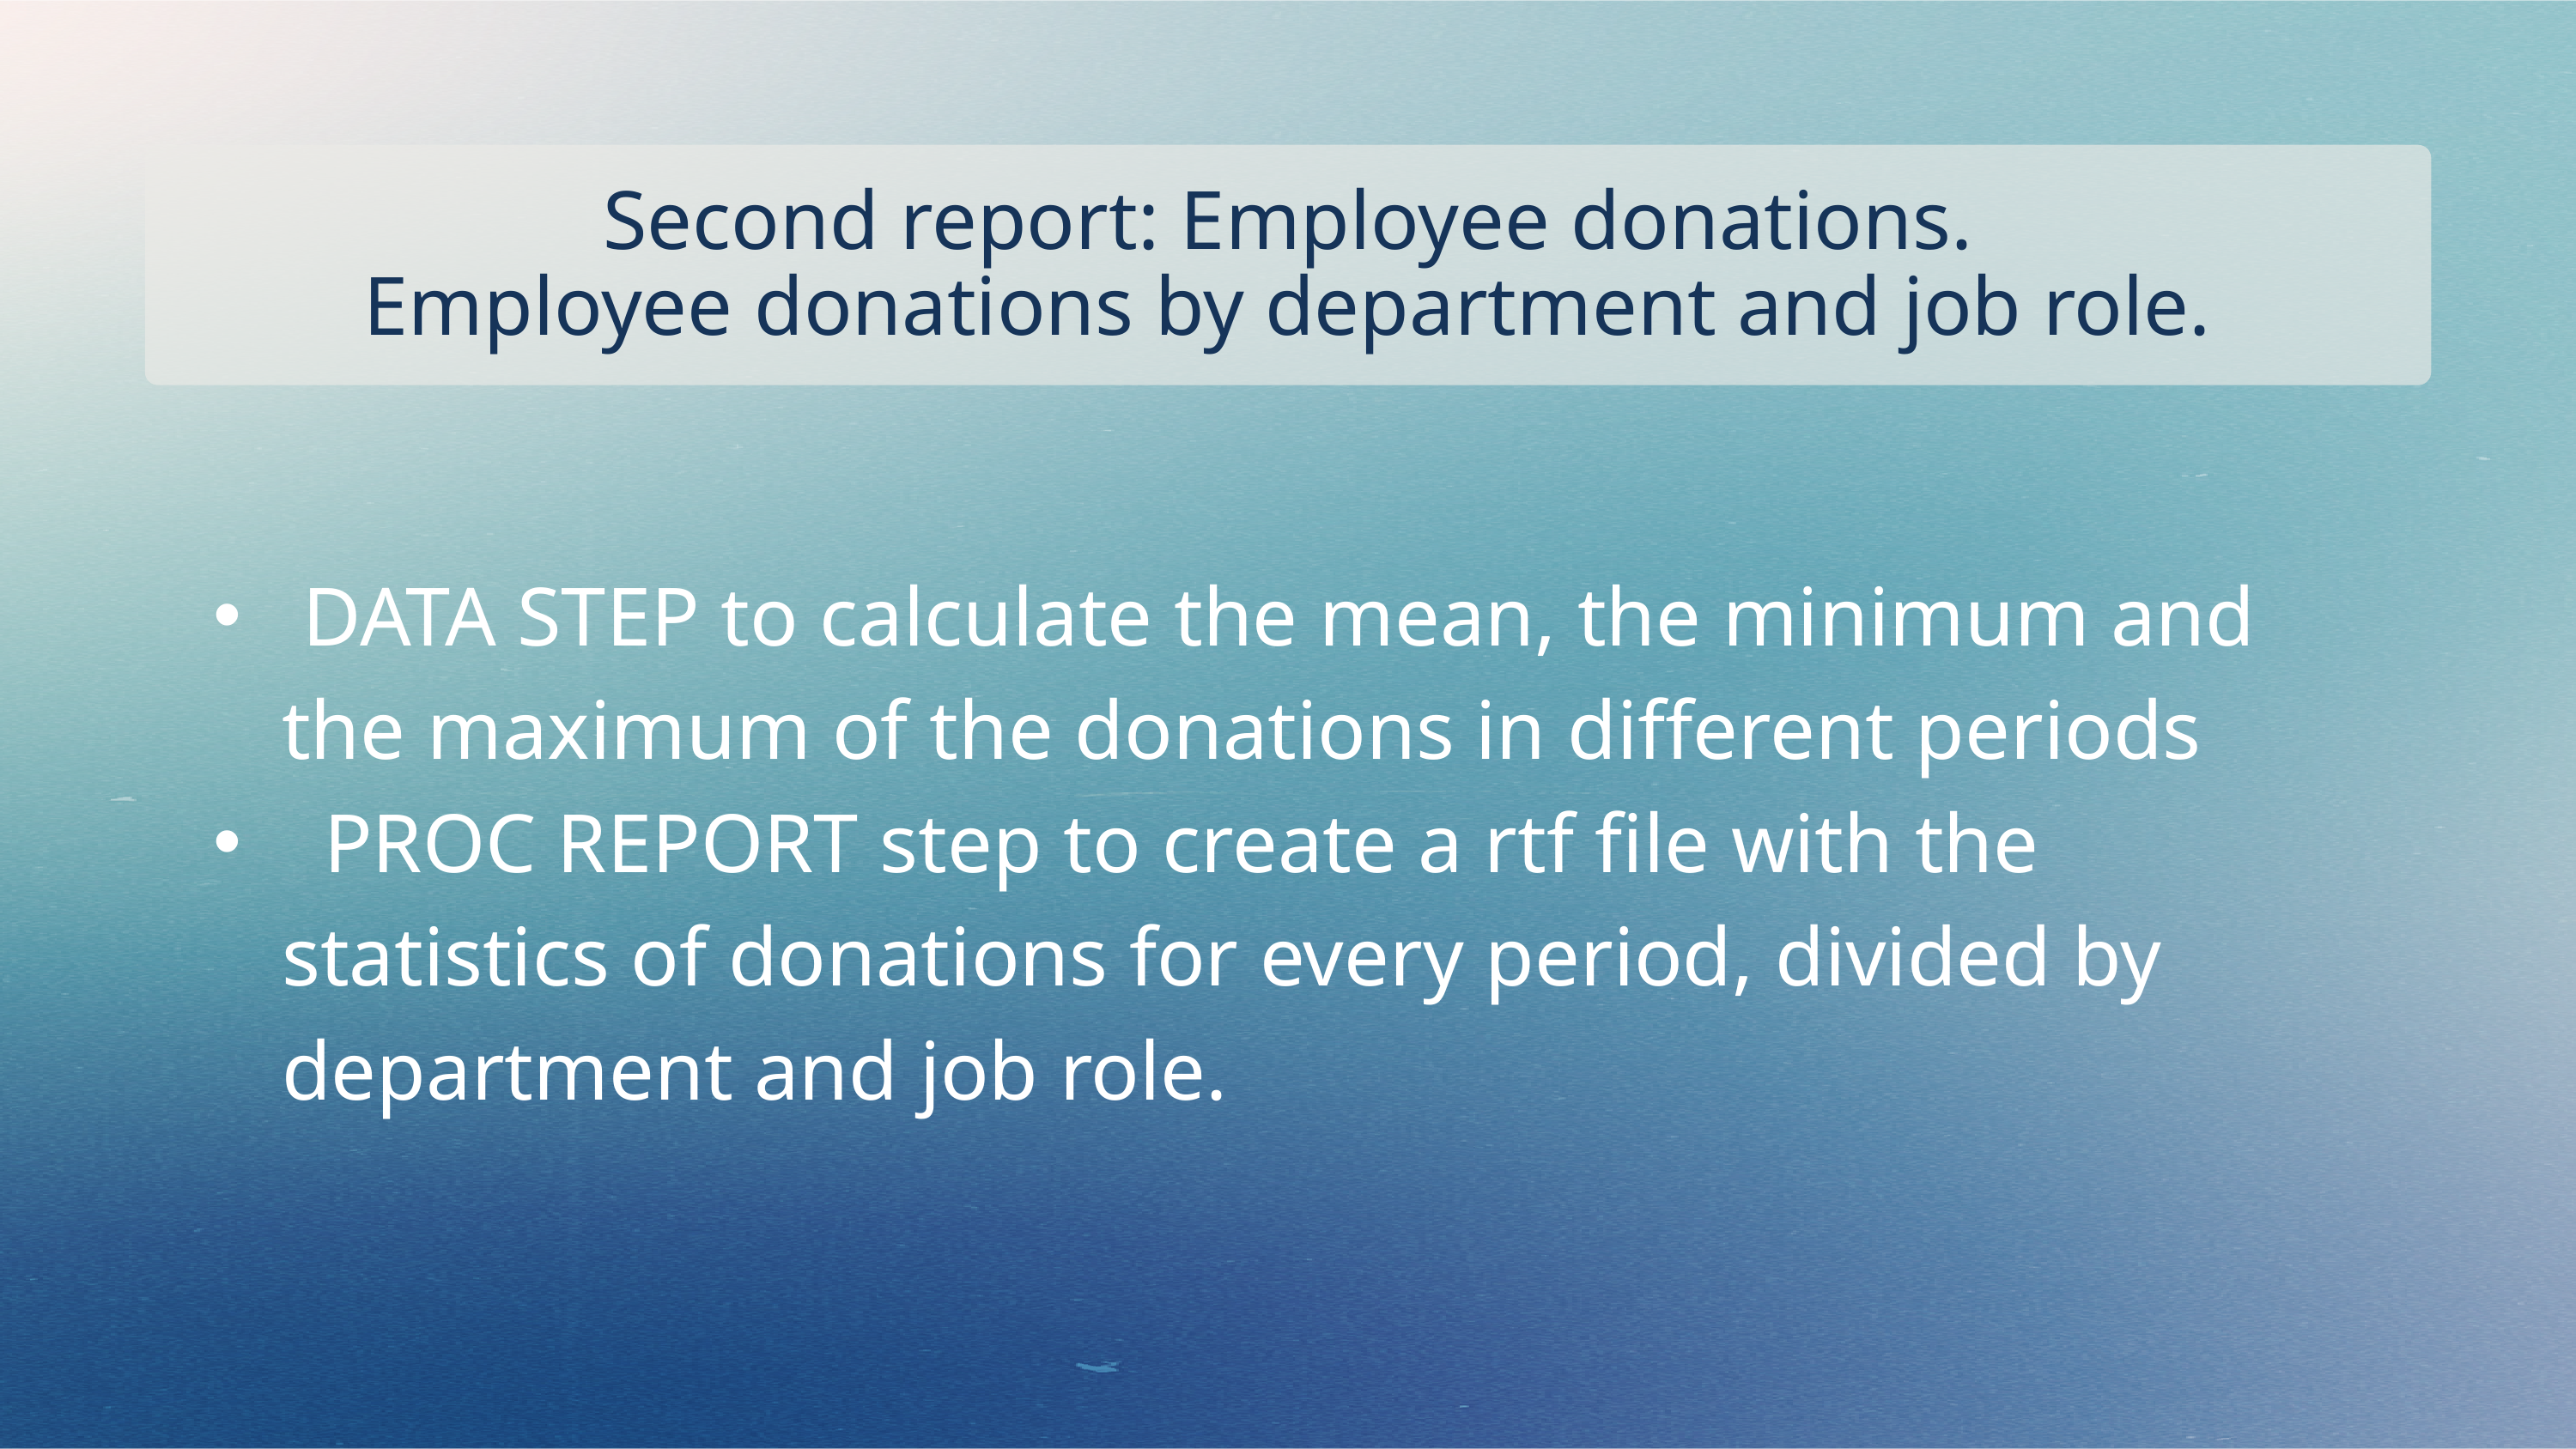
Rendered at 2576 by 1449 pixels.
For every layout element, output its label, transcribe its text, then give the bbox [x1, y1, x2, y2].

text_box [0, 0, 2576, 1449]
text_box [144, 144, 2432, 385]
text_box DATA STEP to calculate the mean, the minimum and the maximum of the donations in different periods PROC REPORT step to create a rtf file with the statistics of donations for every period, divided by department and job role. [144, 549, 2350, 1116]
